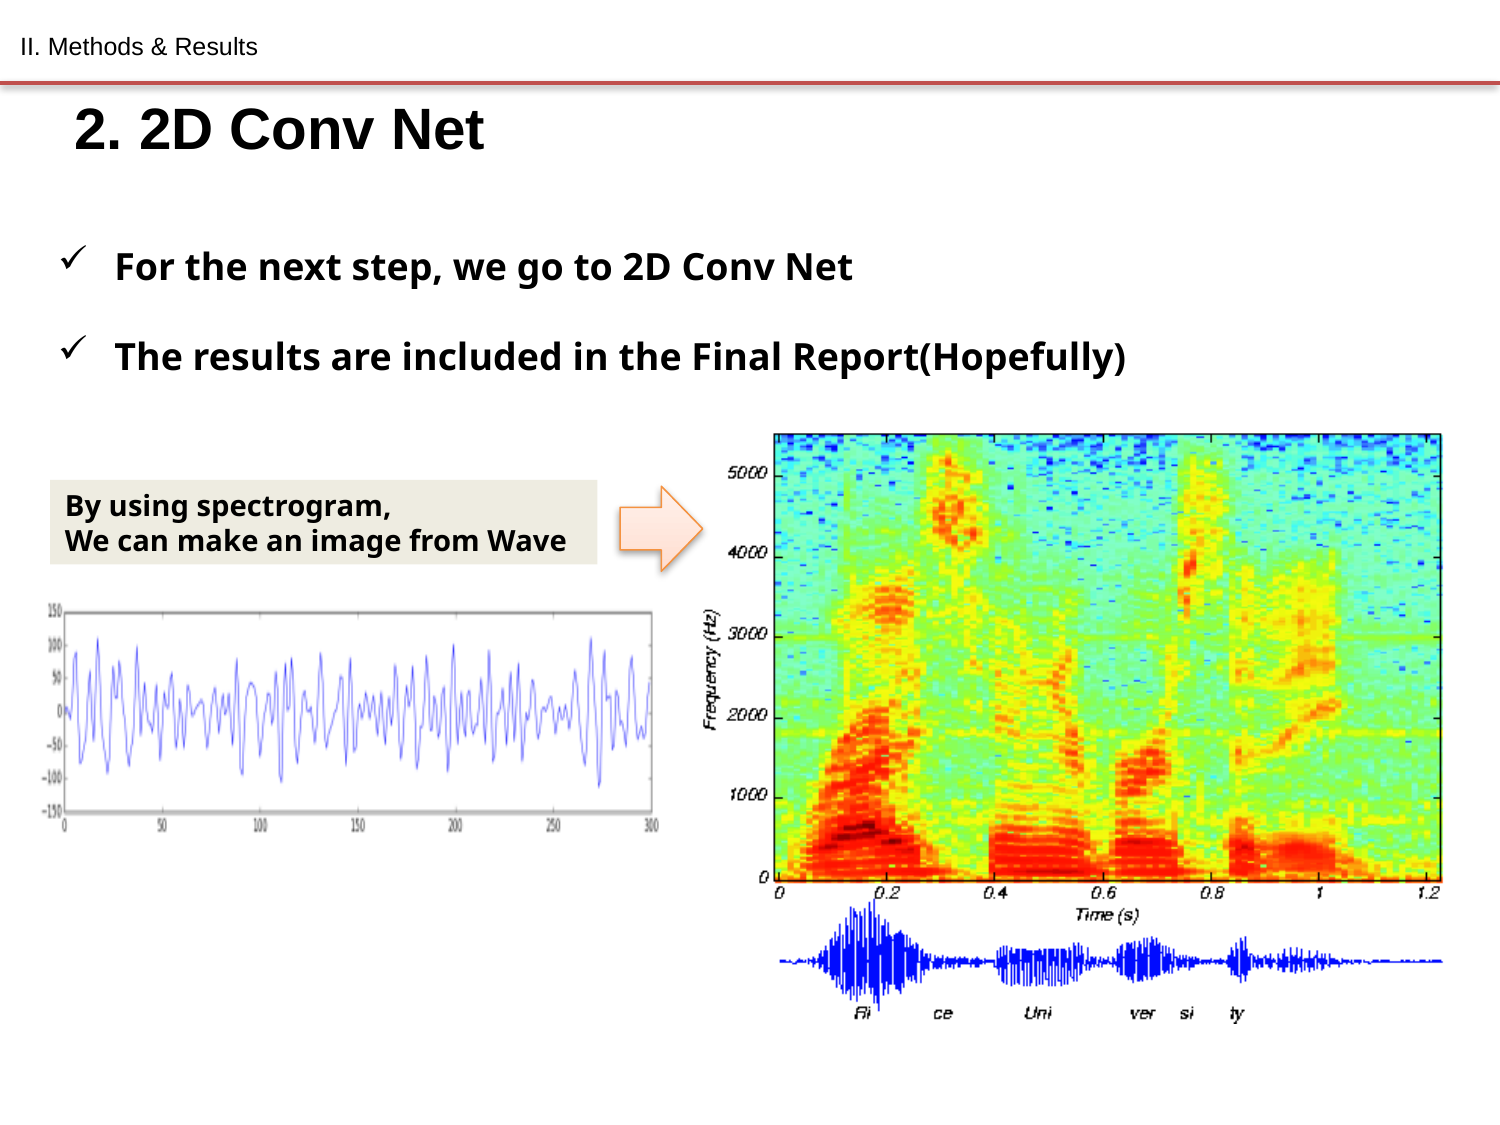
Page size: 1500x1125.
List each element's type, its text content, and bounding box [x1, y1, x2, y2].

text_box [619, 485, 697, 573]
picture [702, 432, 1455, 1024]
text_box By using spectrogram, We can make an image from Wave [50, 479, 598, 565]
text_box II. Methods & Results [5, 23, 274, 69]
picture [0, 588, 682, 839]
text_box For the next step, we go to 2D Conv Net The results are included in the Final Report(Hopefully) [43, 190, 1152, 386]
text_box 2. 2D Conv Net [59, 94, 501, 169]
